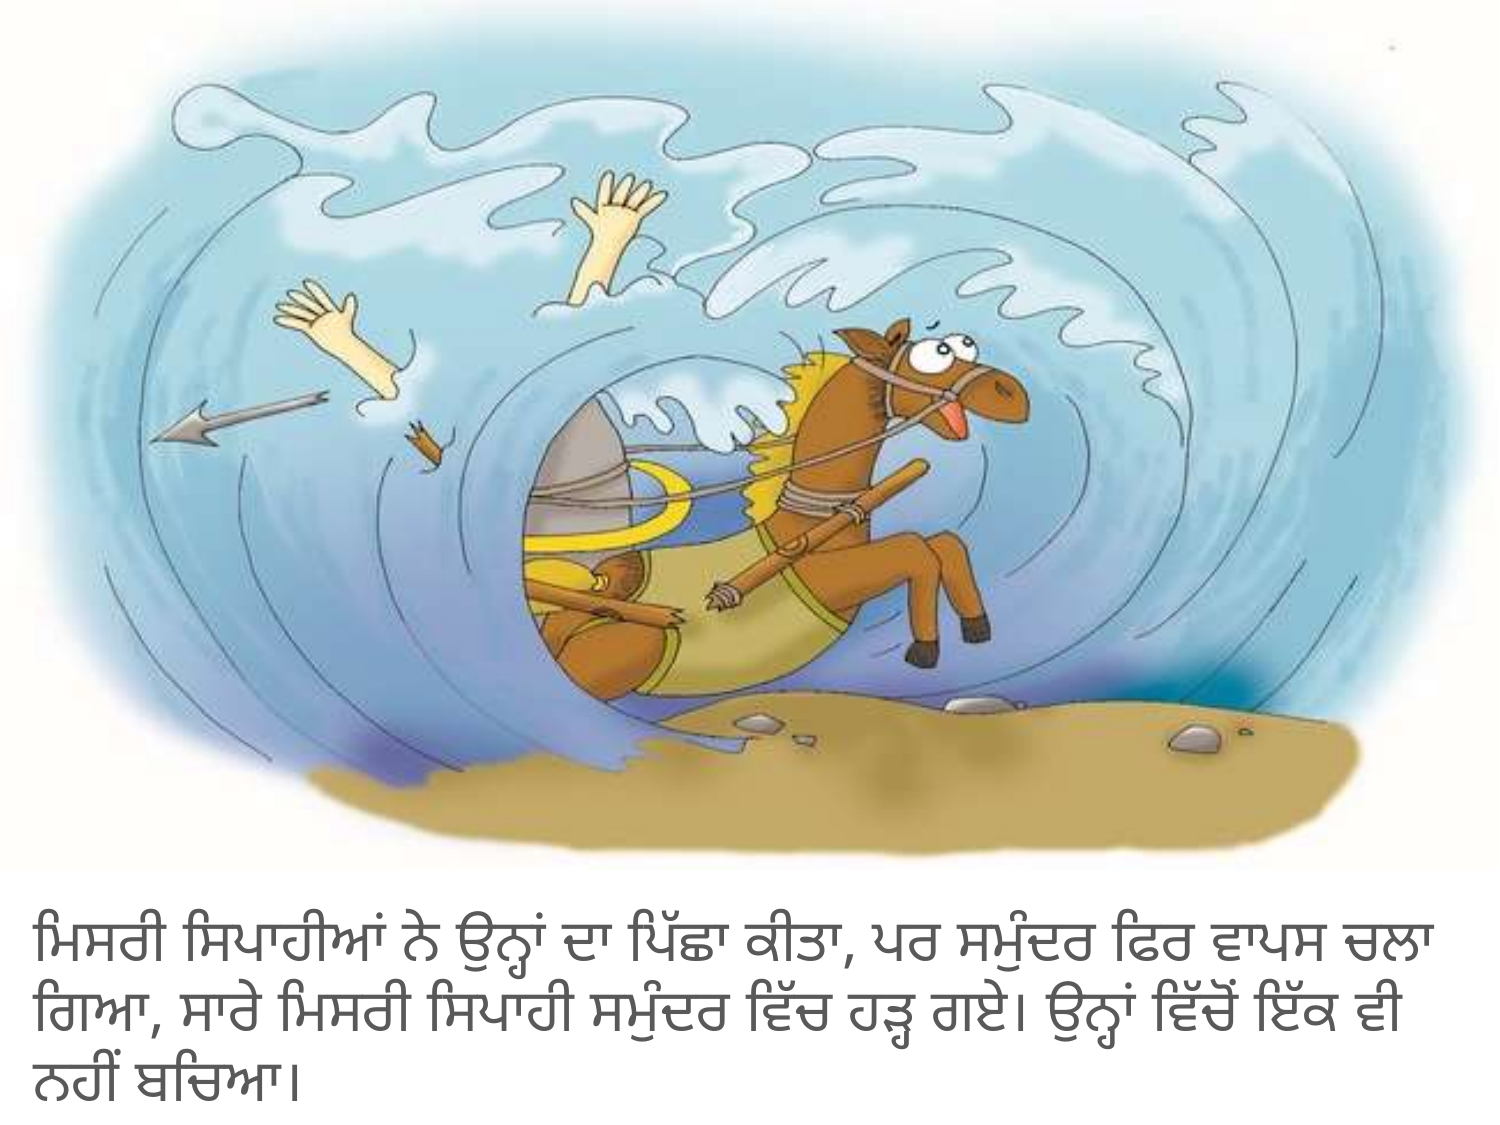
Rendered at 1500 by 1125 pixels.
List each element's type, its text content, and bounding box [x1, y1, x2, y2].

text_box ਮਿਸਰੀ ਸਿਪਾਹੀਆਂ ਨੇ ਉਨ੍ਹਾਂ ਦਾ ਪਿੱਛਾ ਕੀਤਾ, ਪਰ ਸਮੁੰਦਰ ਫਿਰ ਵਾਪਸ ਚਲਾ ਗਿਆ, ਸਾਰੇ ਮਿਸਰੀ ਸਿਪਾਹੀ ਸਮੁੰਦਰ ਵਿੱਚ ਹੜ੍ਹ ਗਏ। ਉਨ੍ਹਾਂ ਵਿੱਚੋਂ ਇੱਕ ਵੀ ਨਹੀਂ ਬਚਿਆ। [18, 895, 1500, 1121]
picture [0, 0, 1500, 870]
